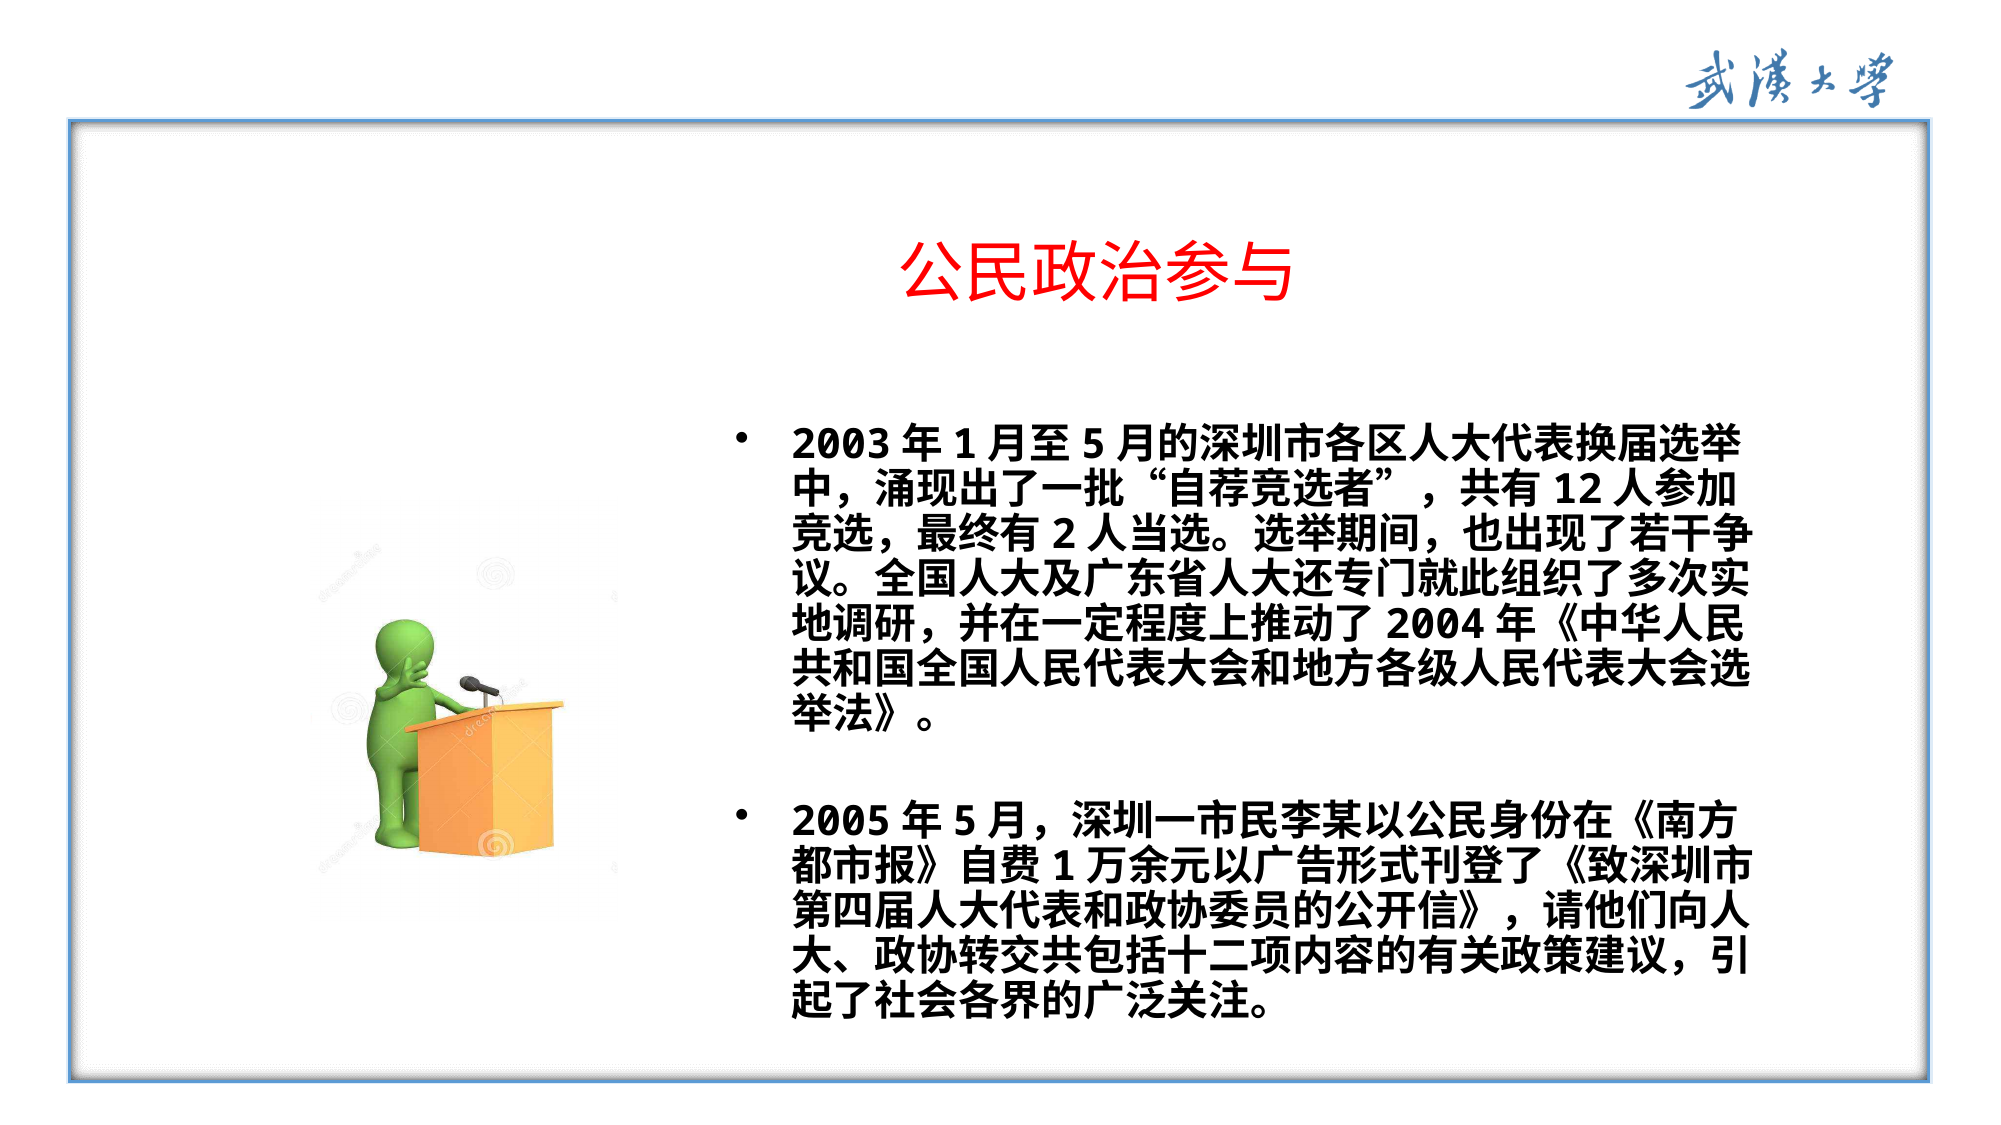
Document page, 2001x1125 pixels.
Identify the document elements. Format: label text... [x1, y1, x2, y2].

text_box 2003年1月至5月的深圳市各区人大代表换届选举中，涌现出了一批“自荐竞选者”，共有12人参加竞选，最终有2人当选。选举期间，也出现了若干争议。全国人大及广东省人大还专门就此组织了多次实地调研，并在一定程度上推动了2004年《中华人民共和国全国人民代表大会和地方各级人民代表大会选举法》。 2005年5月，深圳一市民李某以公民身份在《南方都市报》自费1万余元以广告形式刊登了《致深圳市第四届人大代表和政协委员的公开信》，请他们向人大、政协转交共包括十二项内容的有关政策建议，引起了社会各界的广泛关注。 [719, 415, 1779, 1125]
picture [66, 117, 1933, 1084]
title 公民政治参与 [883, 231, 1510, 384]
